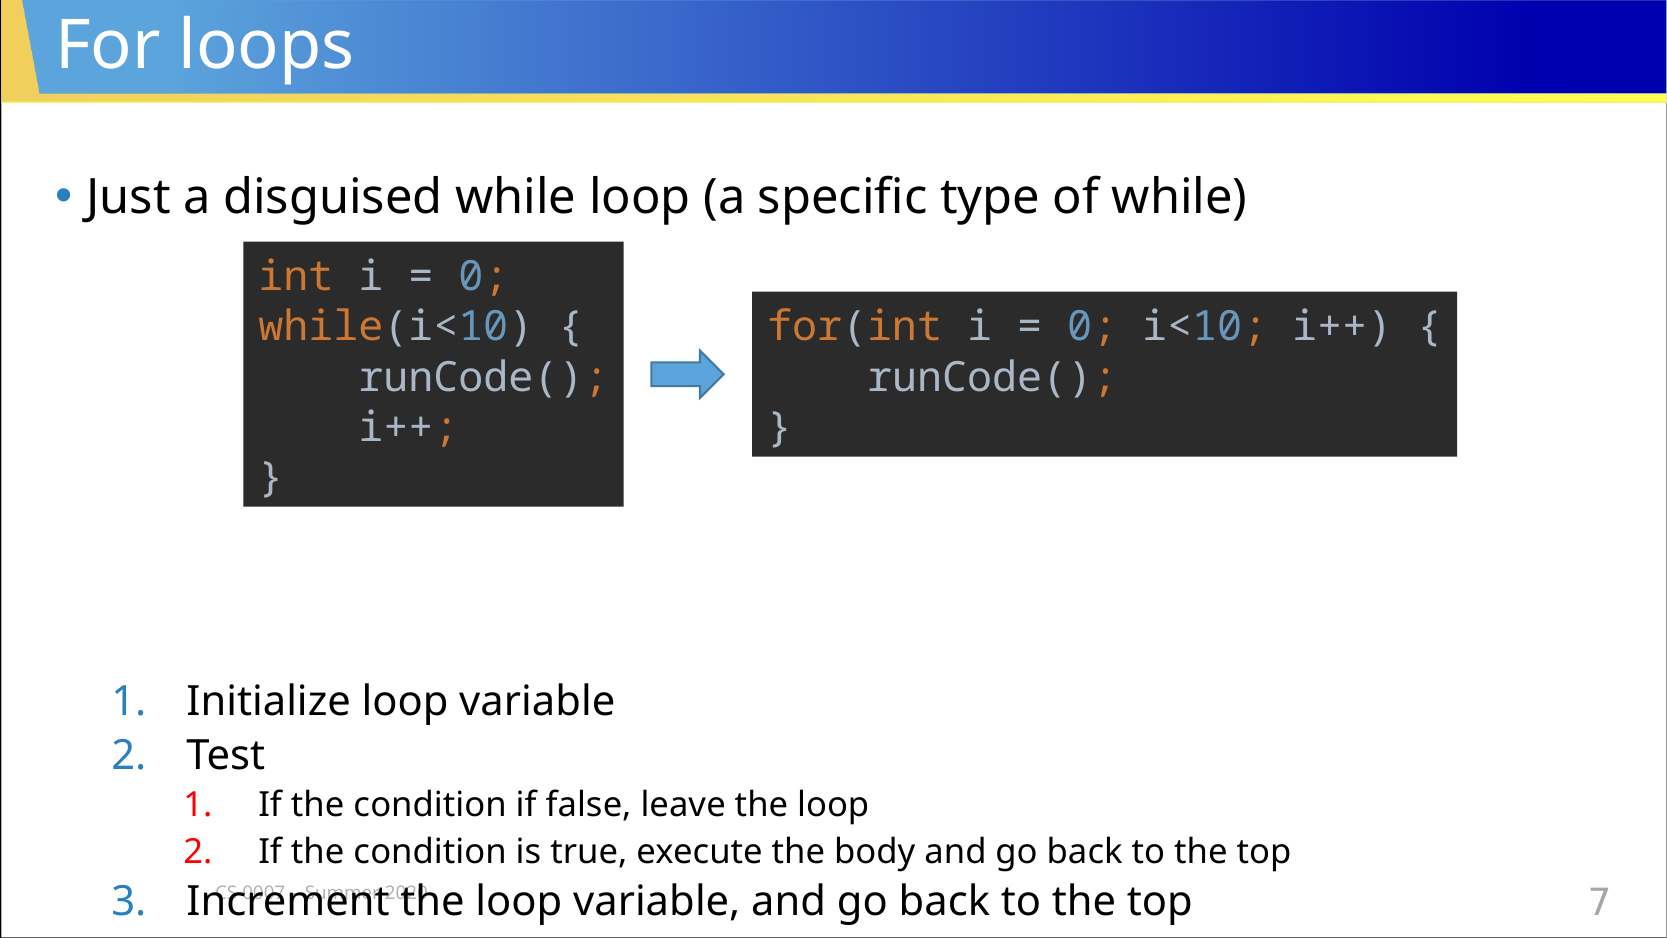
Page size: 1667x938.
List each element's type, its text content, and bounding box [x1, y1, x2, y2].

text_box int i = 0; while(i<10) { runCode(); i++; } [243, 241, 624, 507]
footer CS 0007 – Summer 2020 [40, 868, 603, 919]
text_box for(int i = 0; i<10; i++) { runCode(); } [752, 291, 1458, 457]
list Just a disguised while loop (a specific type of while) Initialize loop variable Test If the condition if false, leave the loop If the condition is true, execute the body and go back to the top Increment the loop variable, and go back to the top [40, 163, 1627, 845]
text_box [650, 348, 726, 401]
slide_number 7 [1525, 875, 1627, 926]
picture [0, 0, 1667, 938]
title For loops [40, 0, 1650, 94]
